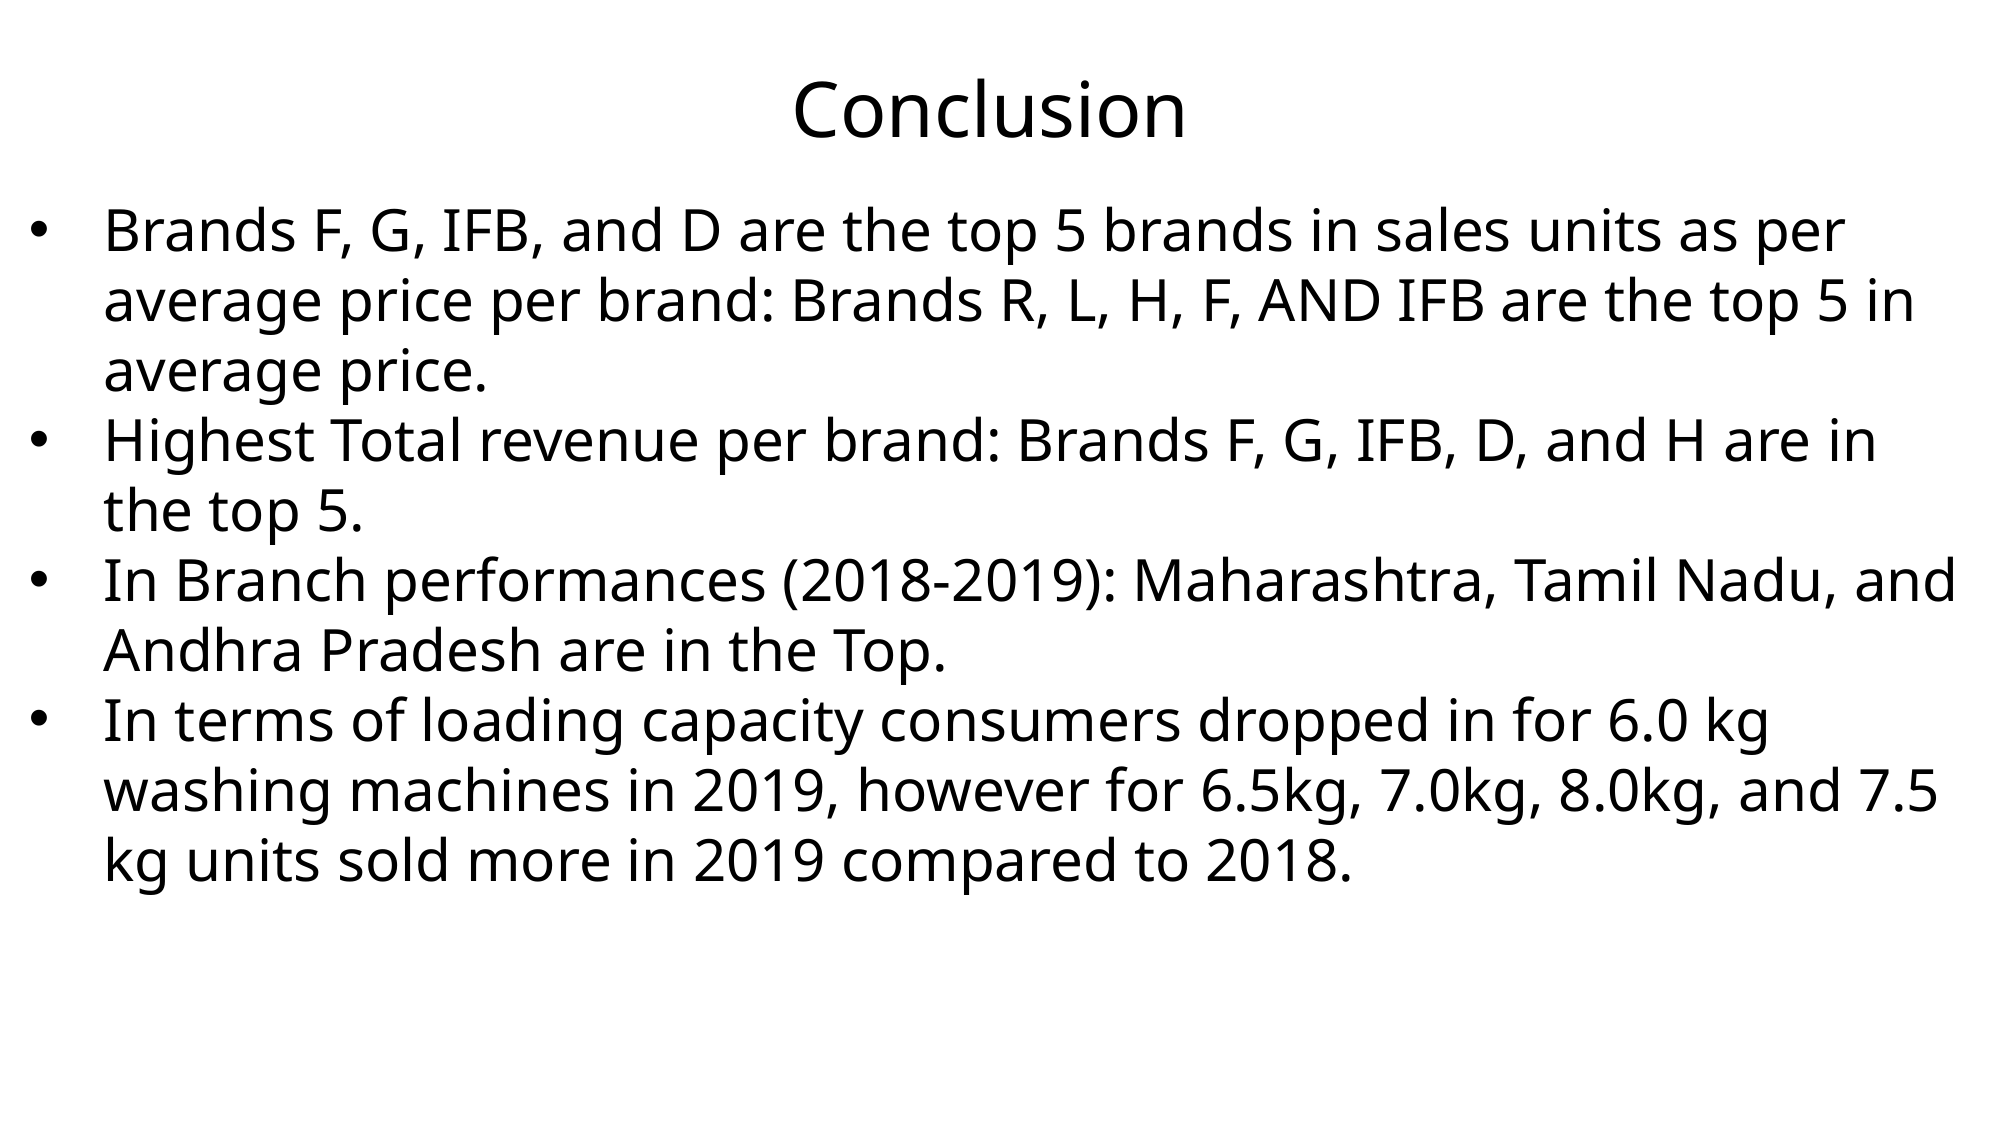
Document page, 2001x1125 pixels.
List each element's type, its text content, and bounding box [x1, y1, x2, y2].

text_box Brands F, G, IFB, and D are the top 5 brands in sales units as per average price per brand: Brands R, L, H, F, AND IFB are the top 5 in average price. Highest Total revenue per brand: Brands F, G, IFB, D, and H are in the top 5. In Branch performances (2018-2019): Maharashtra, Tamil Nadu, and Andhra Pradesh are in the Top. In terms of loading capacity consumers dropped in for 6.0 kg washing machines in 2019, however for 6.5kg, 7.0kg, 8.0kg, and 7.5 kg units sold more in 2019 compared to 2018. [14, 185, 1981, 901]
title Conclusion [776, 59, 1209, 167]
